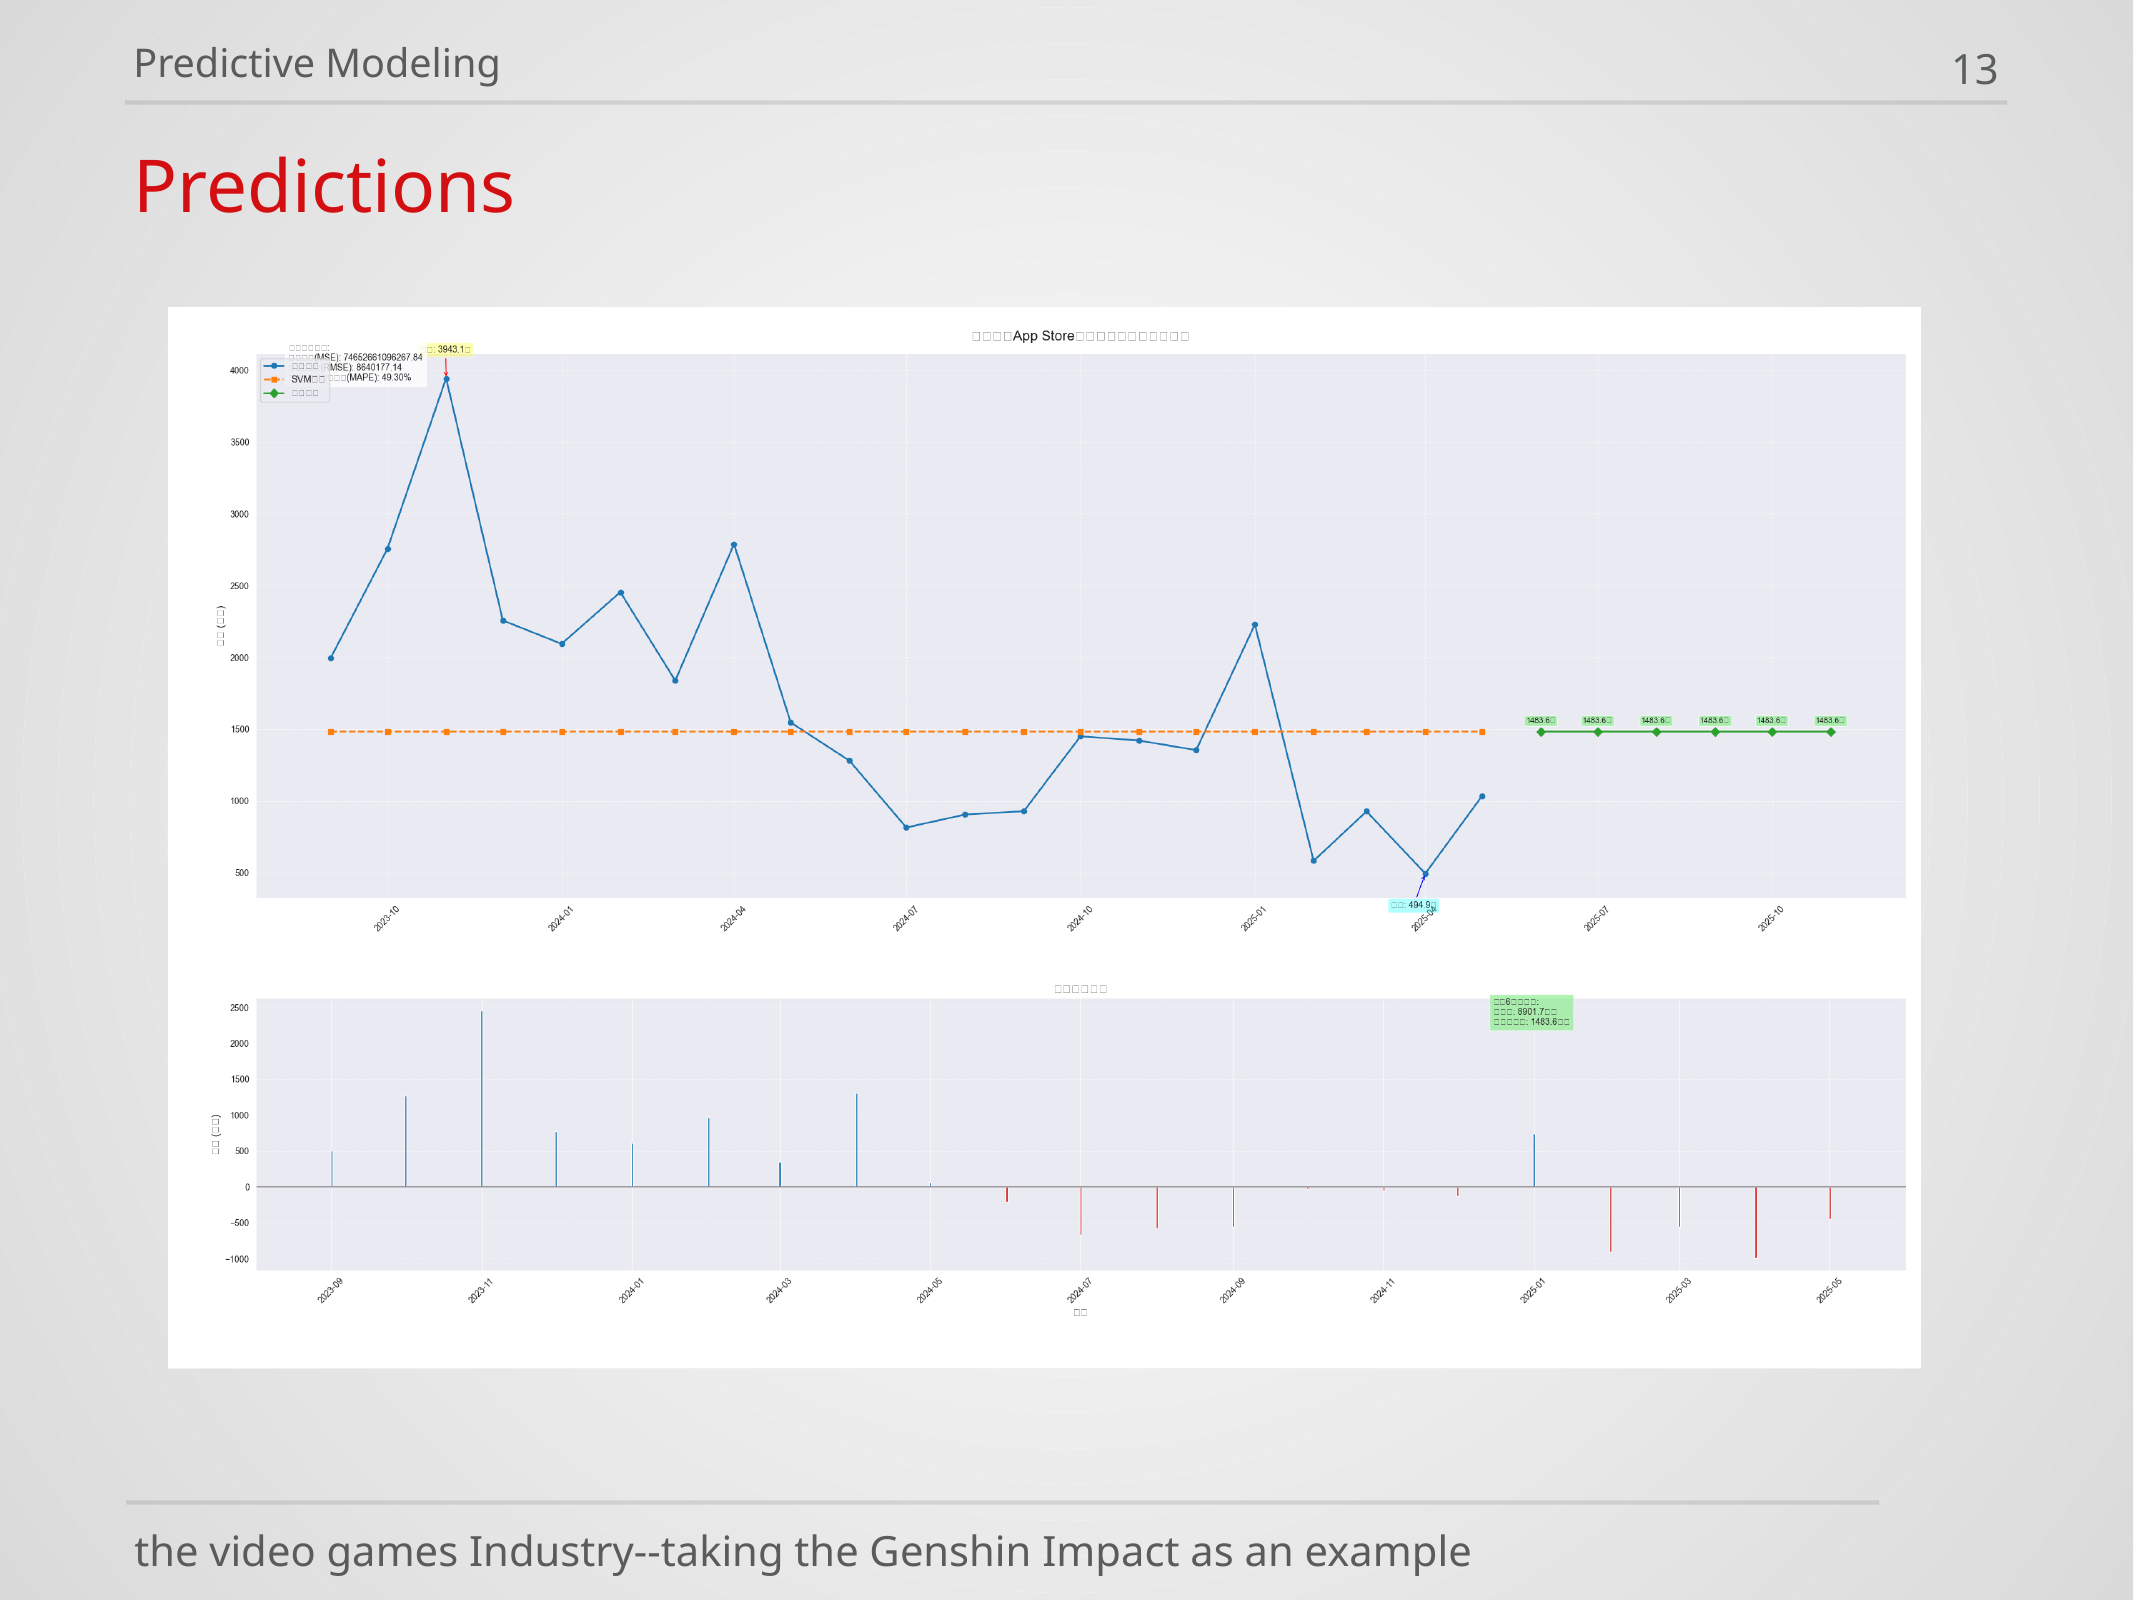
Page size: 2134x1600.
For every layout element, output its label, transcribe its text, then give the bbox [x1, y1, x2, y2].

picture [168, 307, 1921, 1369]
subtitle Predictive Modeling [124, 34, 1866, 101]
title Predictions [124, 130, 2006, 251]
slide_number 13 [1941, 34, 2008, 101]
